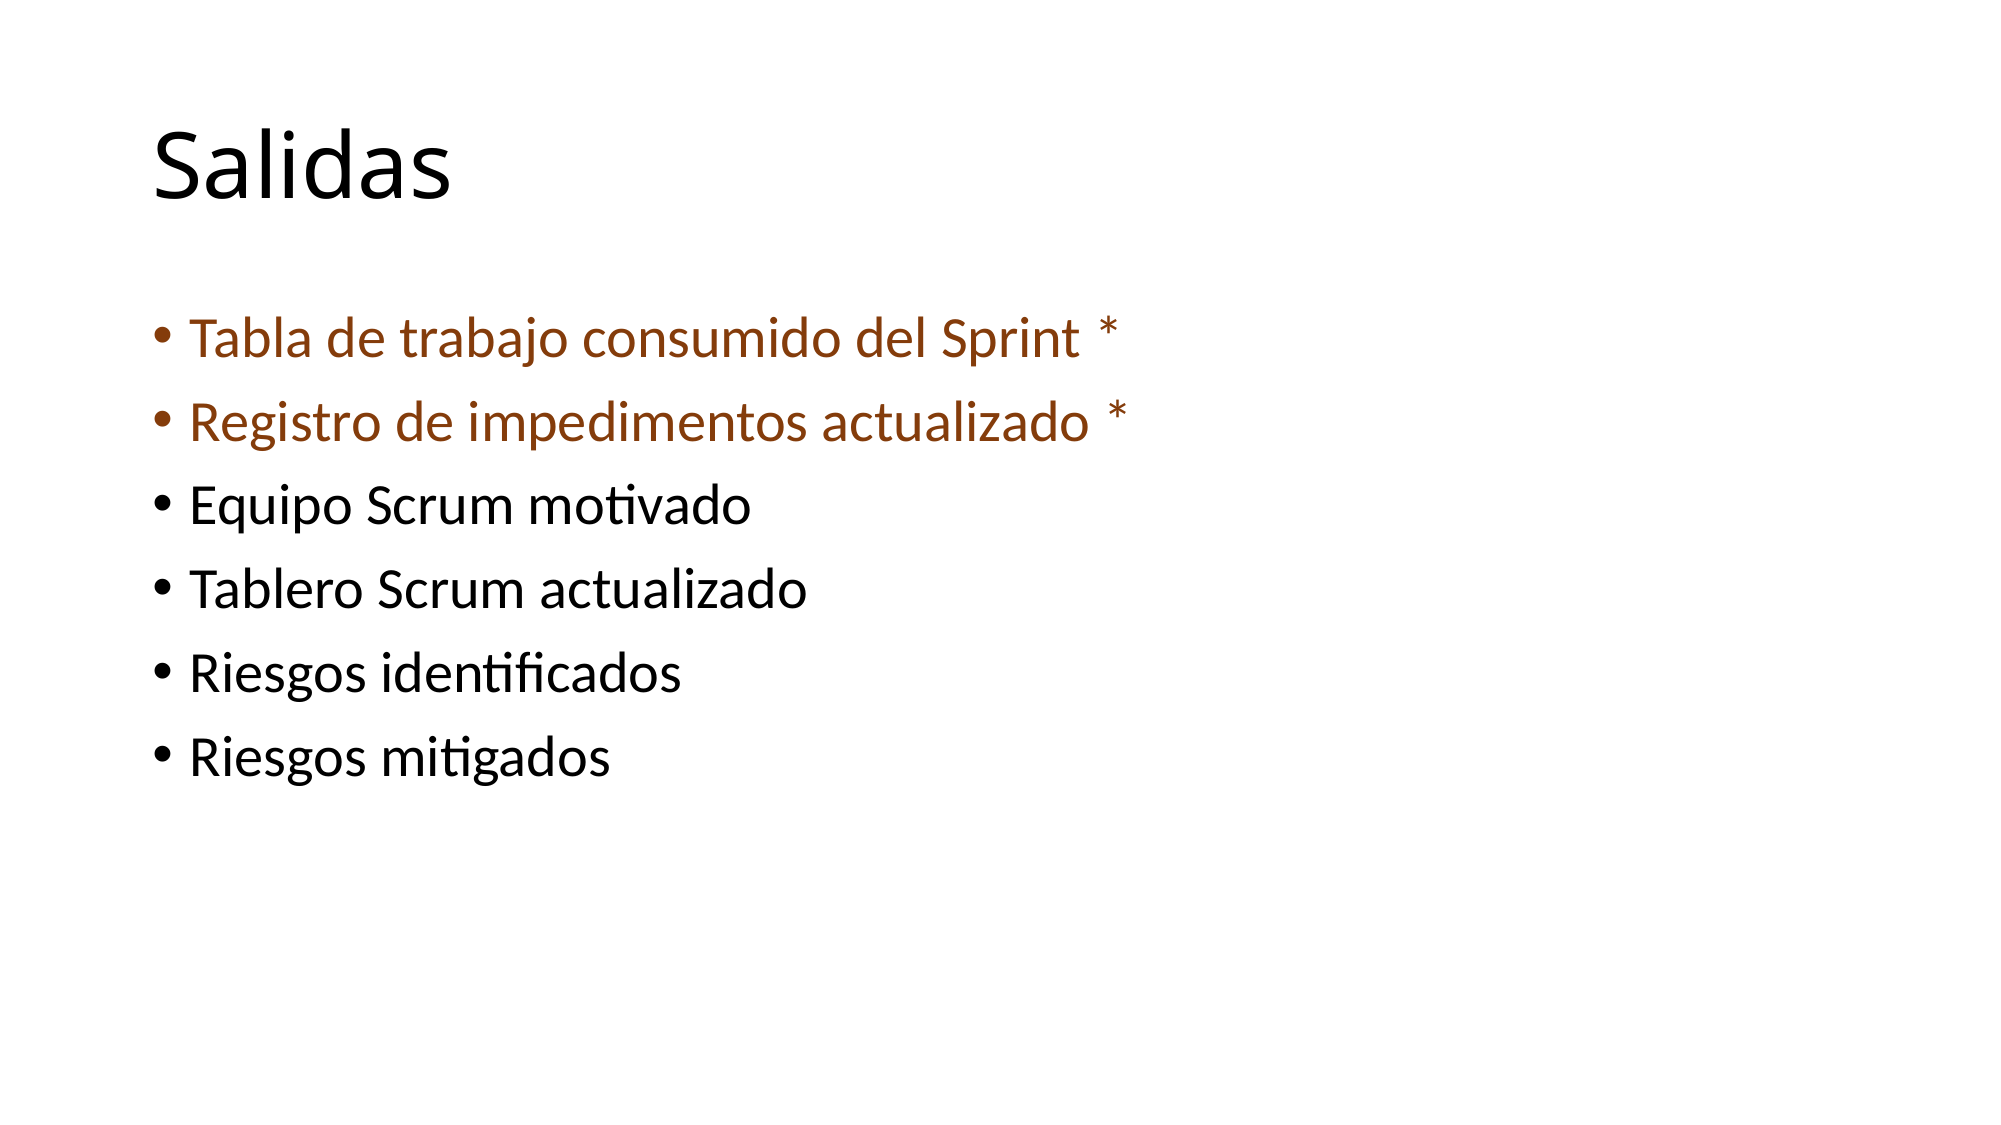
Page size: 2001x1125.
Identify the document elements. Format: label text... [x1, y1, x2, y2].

list Tabla de trabajo consumido del Sprint * Registro de impedimentos actualizado * Equipo Scrum motivado Tablero Scrum actualizado Riesgos identificados Riesgos mitigados [137, 299, 1863, 1014]
title Salidas [137, 59, 1863, 278]
